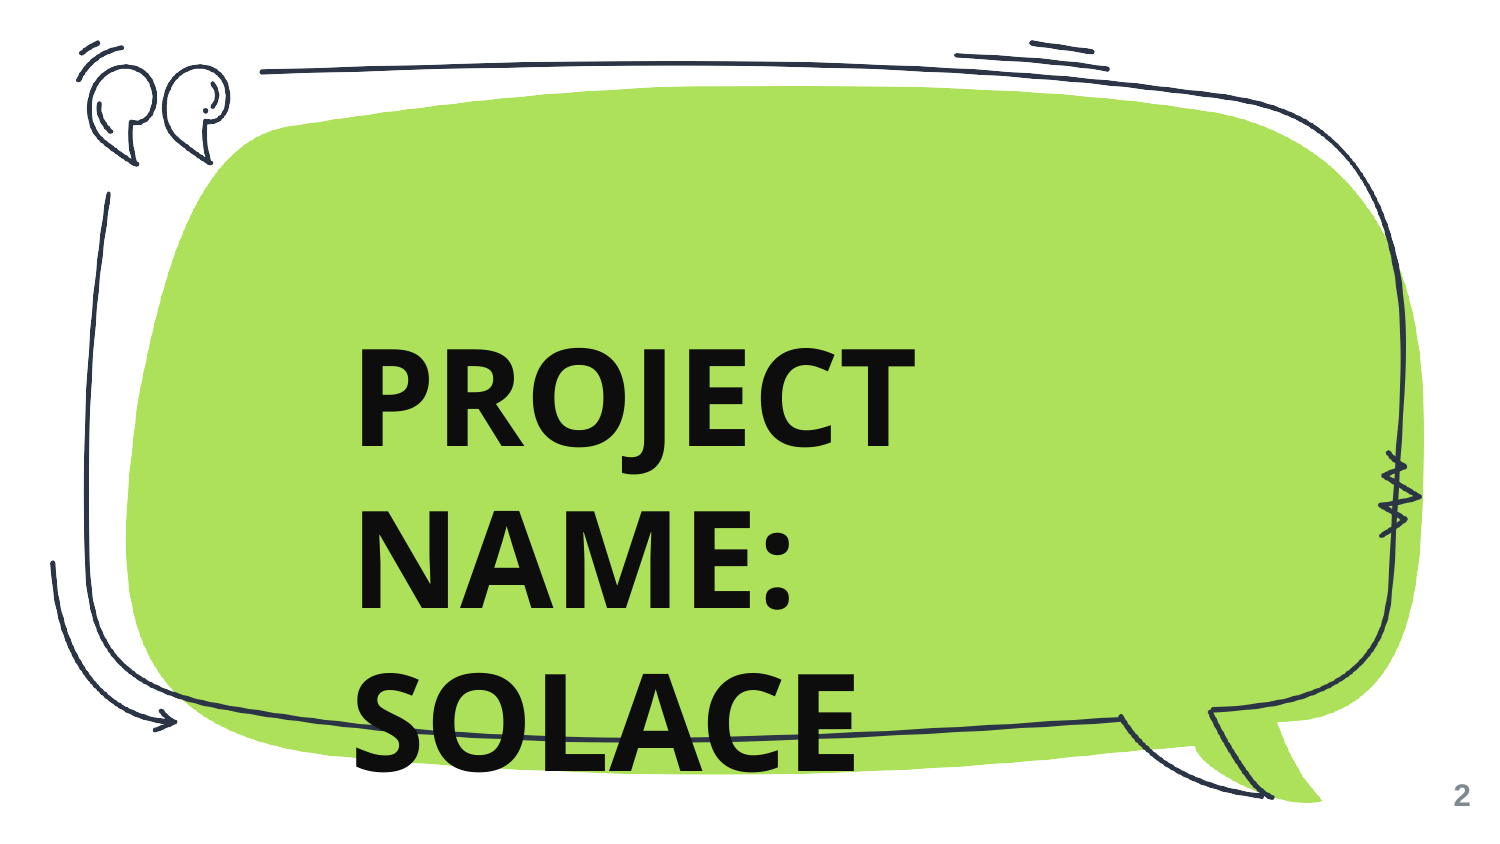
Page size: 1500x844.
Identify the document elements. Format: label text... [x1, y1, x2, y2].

picture [49, 40, 1425, 804]
slide_number 2 [1447, 773, 1478, 844]
